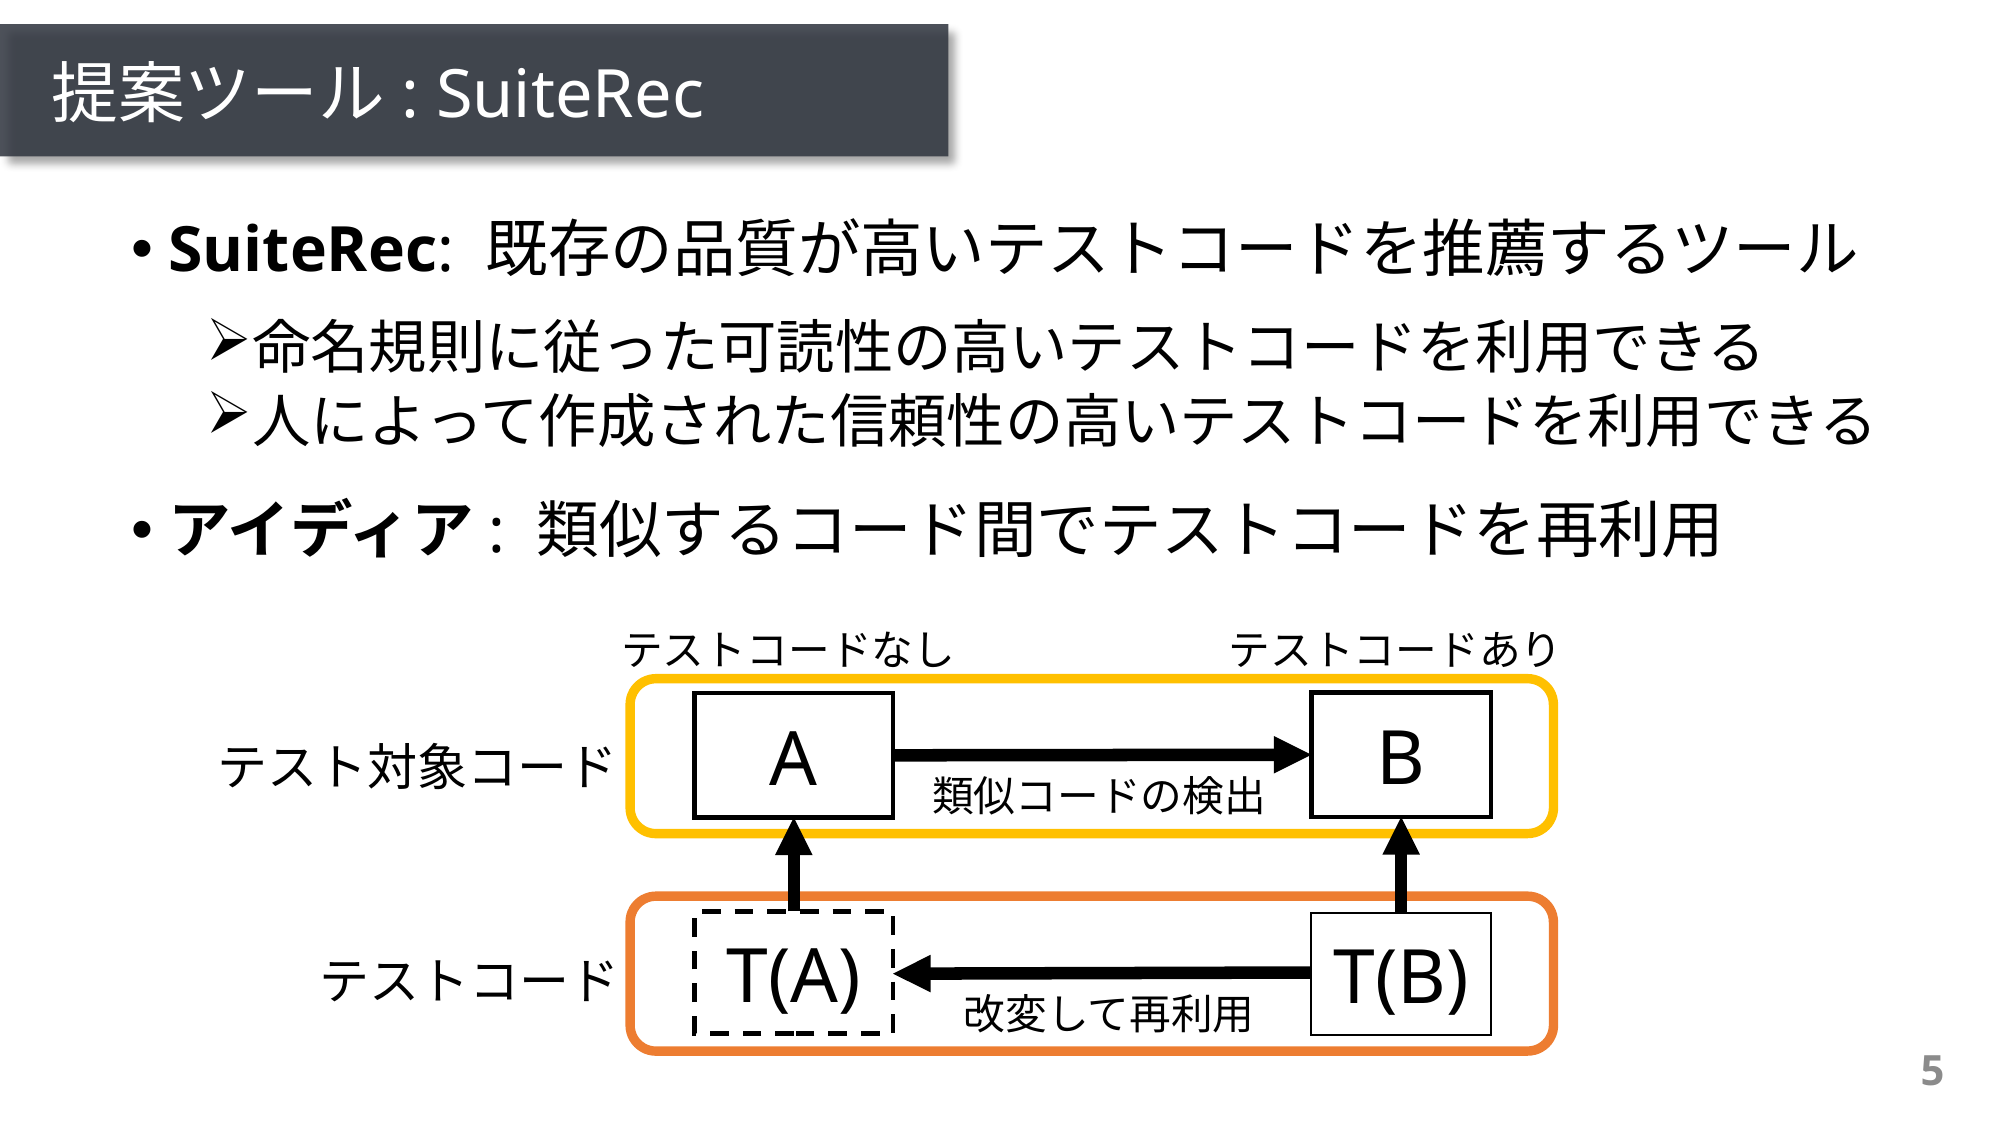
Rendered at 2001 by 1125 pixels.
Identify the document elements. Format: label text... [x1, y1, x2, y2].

text_box 改変して再利用 [948, 980, 1270, 1046]
text_box A [694, 692, 894, 819]
text_box 類似コードの検出 [917, 762, 1288, 828]
list SuiteRec: 既存の品質が高いテストコードを推薦するツール 命名規則に従った可読性の高いテストコードを利用できる 人によって作成された信頼性の高いテストコードを利用できる アイディア: 類似するコード間でテストコードを再利用 [116, 210, 1927, 635]
text_box テストコードなし [606, 616, 982, 682]
text_box B [1310, 691, 1492, 818]
text_box テストコードあり [1213, 616, 1589, 681]
text_box [629, 677, 1555, 835]
title 提案ツール: SuiteRec [36, 36, 957, 156]
text_box テストコード [304, 942, 645, 1018]
text_box [629, 895, 1555, 1053]
text_box テスト対象コード [203, 727, 656, 803]
text_box T(B) [1310, 912, 1492, 1036]
text_box T(A) [694, 910, 894, 1034]
